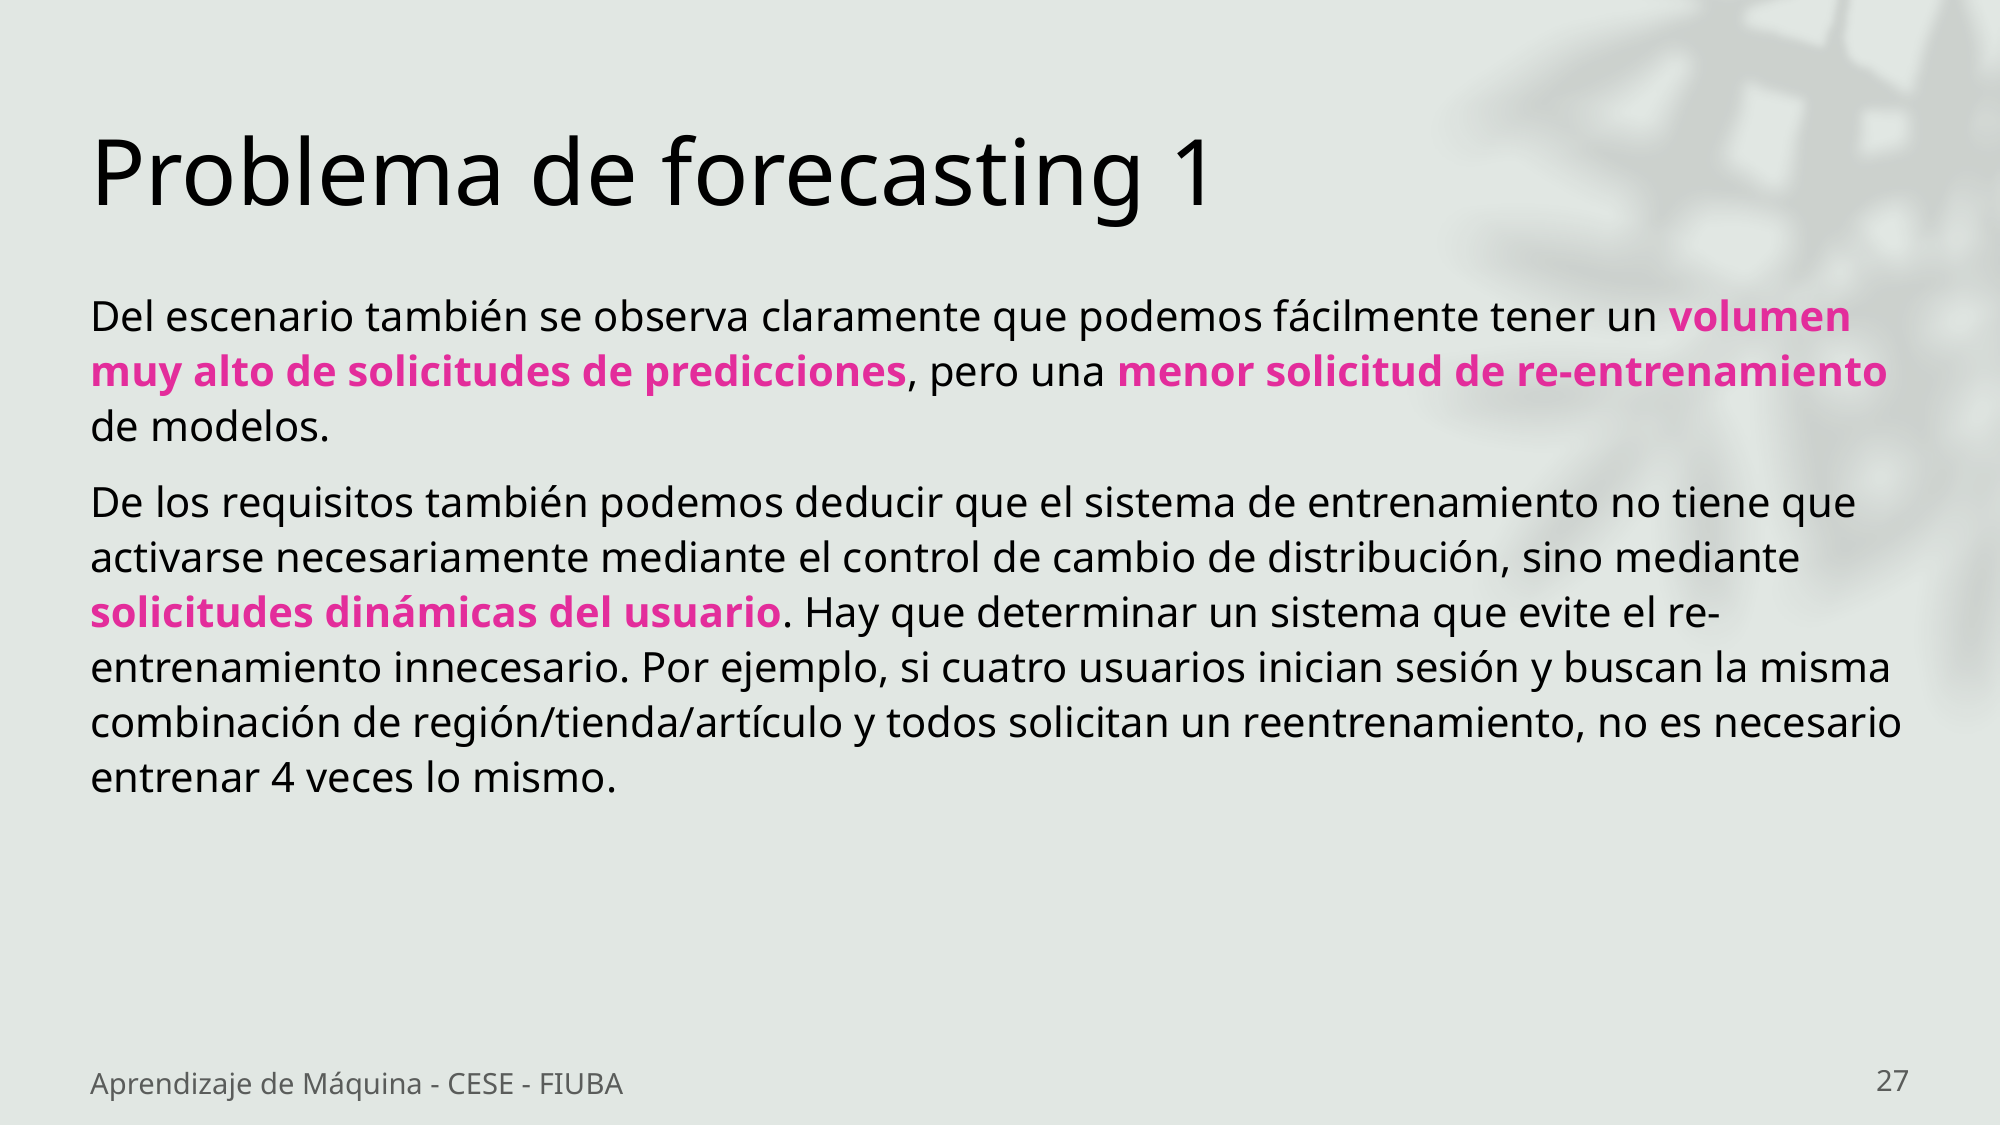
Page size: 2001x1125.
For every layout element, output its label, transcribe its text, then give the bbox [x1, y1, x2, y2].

slide_number 27 [1474, 1052, 1925, 1113]
list Del escenario también se observa claramente que podemos fácilmente tener un volumen muy alto de solicitudes de predicciones, pero una menor solicitud de re-entrenamiento de modelos. De los requisitos también podemos deducir que el sistema de entrenamiento no tiene que activarse necesariamente mediante el control de cambio de distribución, sino mediante solicitudes dinámicas del usuario. Hay que determinar un sistema que evite el re-entrenamiento innecesario. Por ejemplo, si cuatro usuarios inician sesión y buscan la misma combinación de región/tienda/artículo y todos solicitan un reentrenamiento, no es necesario entrenar 4 veces lo mismo. [75, 277, 1925, 1009]
title Problema de forecasting 1 [75, 60, 1863, 277]
footer Aprendizaje de Máquina - CESE - FIUBA [75, 1052, 751, 1113]
